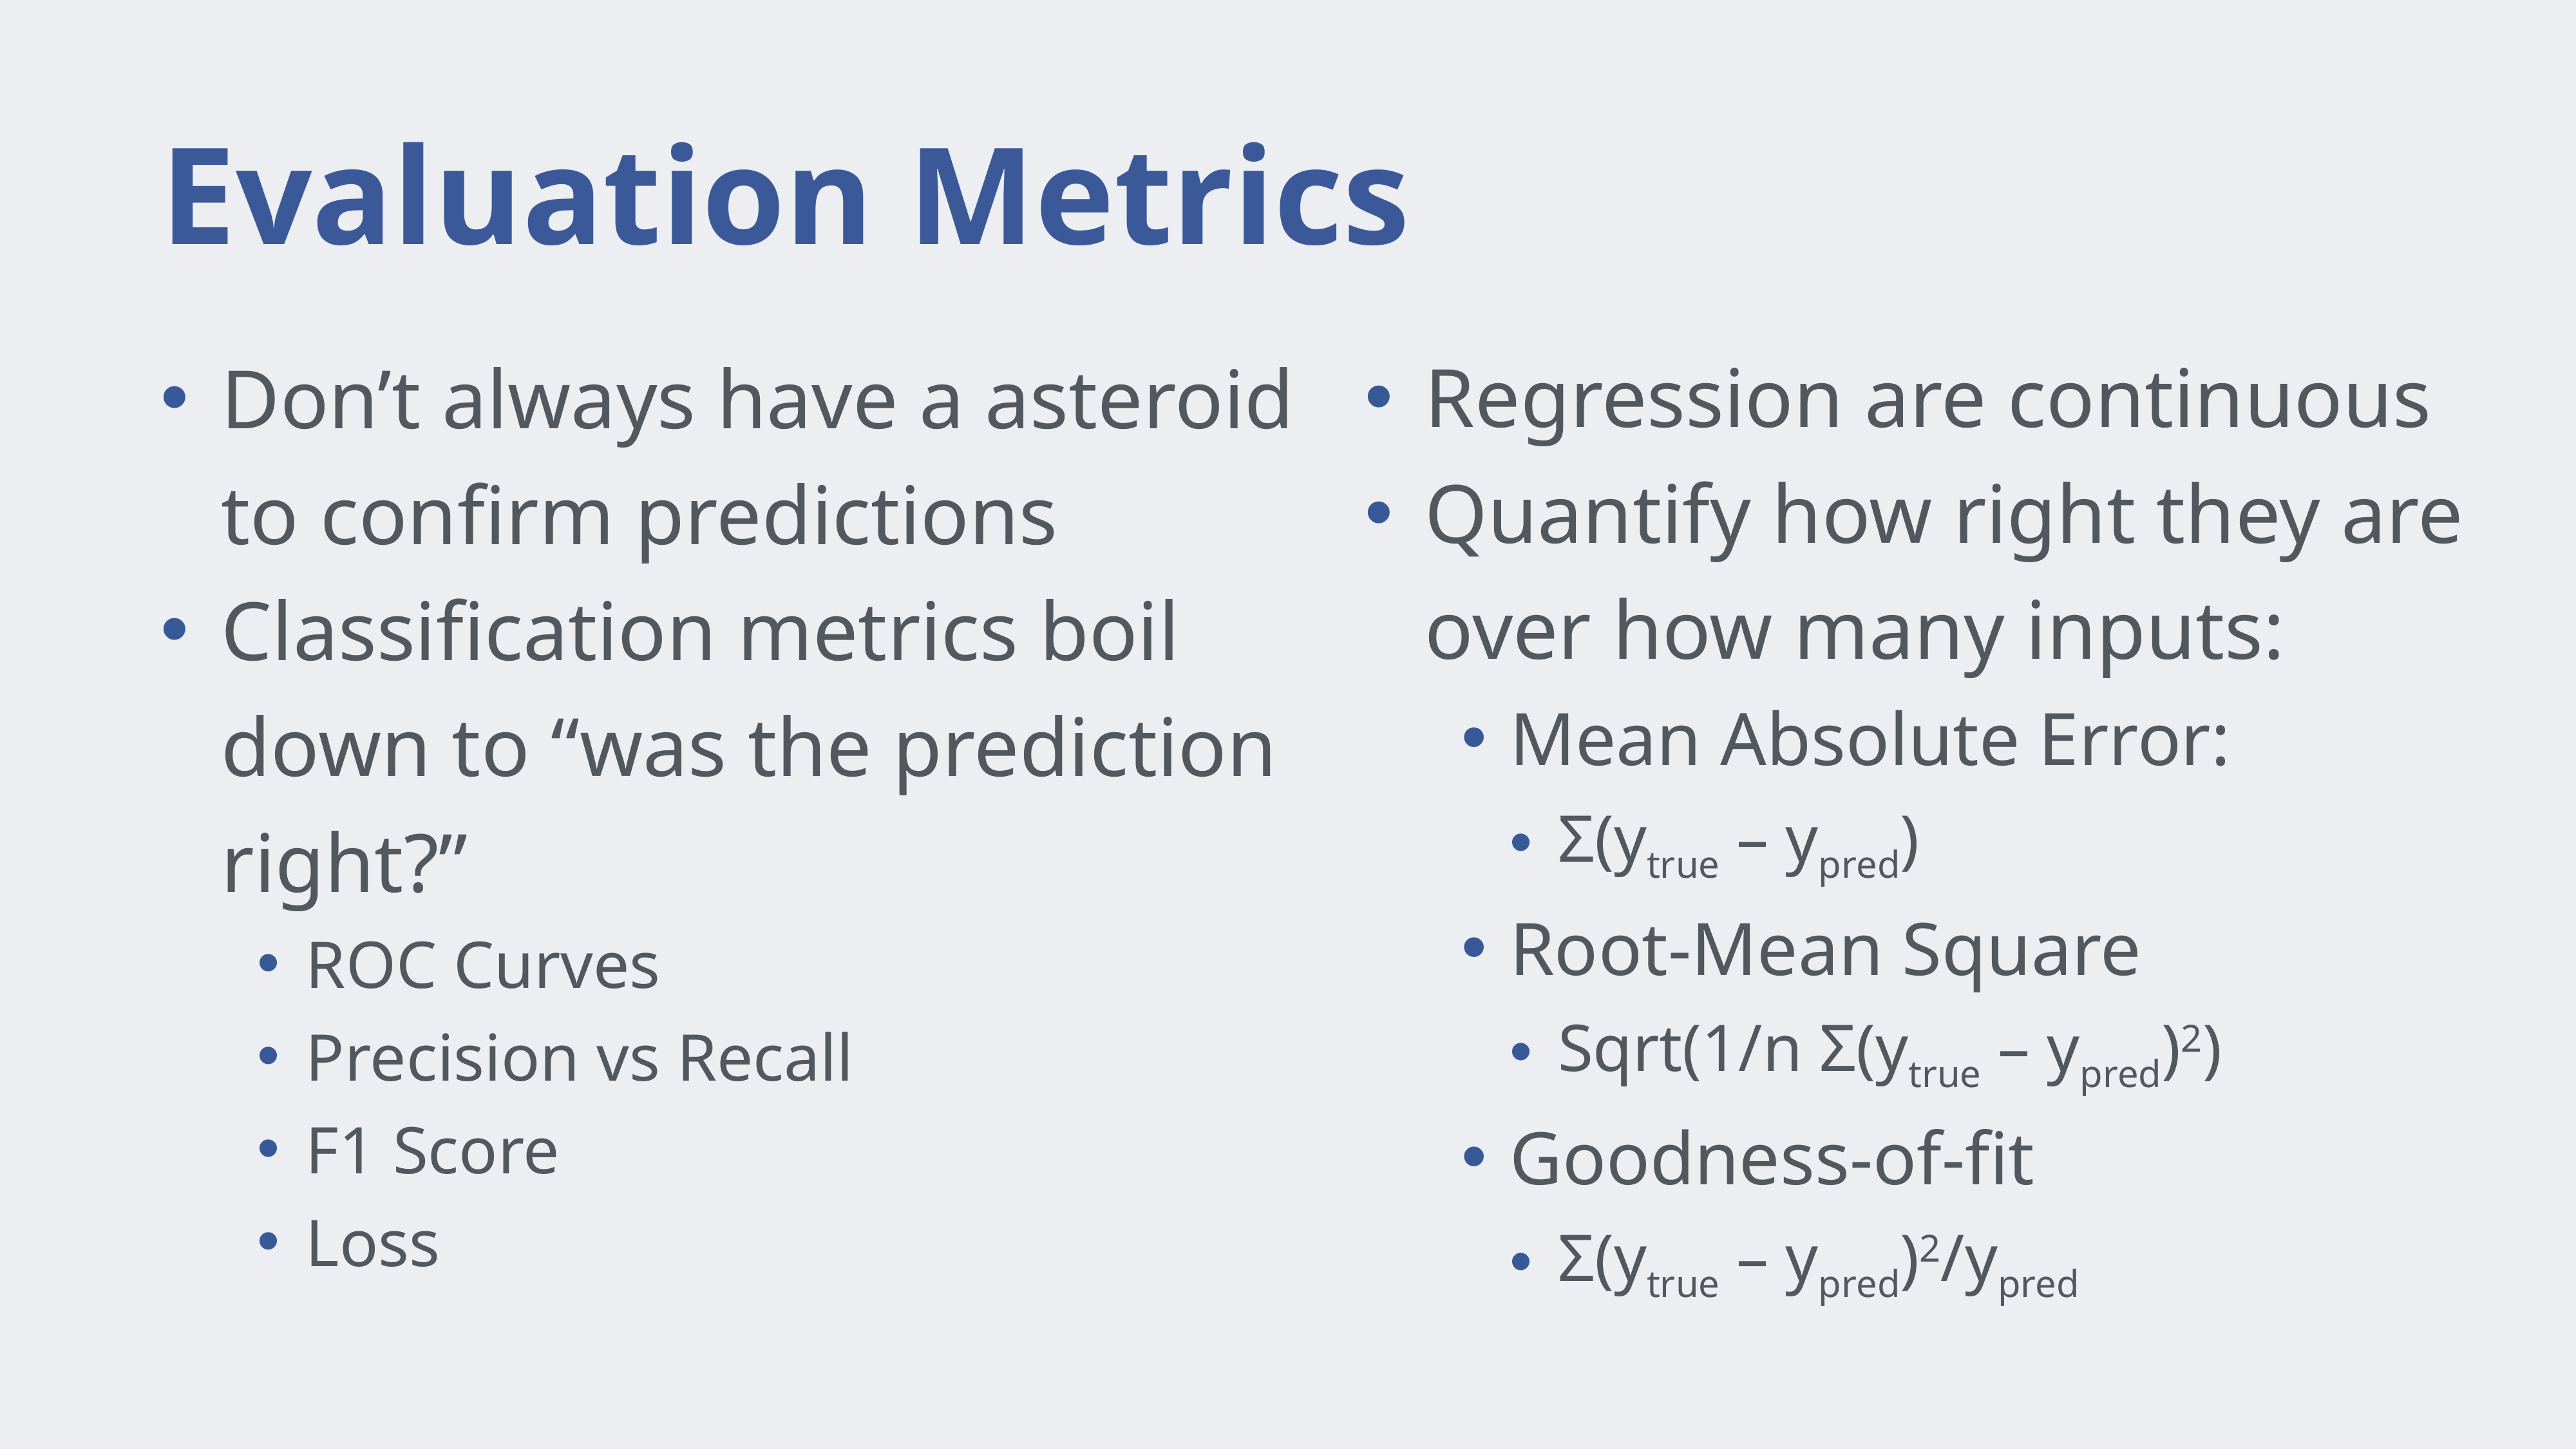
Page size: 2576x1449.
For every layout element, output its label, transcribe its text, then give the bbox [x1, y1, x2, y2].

title Evaluation Metrics [160, 109, 2415, 305]
list Don’t always have a asteroid to confirm predictions Classification metrics boil down to “was the prediction right?” ROC Curves Precision vs Recall F1 Score Loss [160, 328, 1313, 1335]
text_box Regression are continuous Quantify how right they are over how many inputs: Mean Absolute Error: Σ(ytrue – ypred) Root-Mean Square Sqrt(1/n Σ(ytrue – ypred)2) Goodness-of-fit Σ(ytrue – ypred)2/ypred [1365, 327, 2517, 1334]
